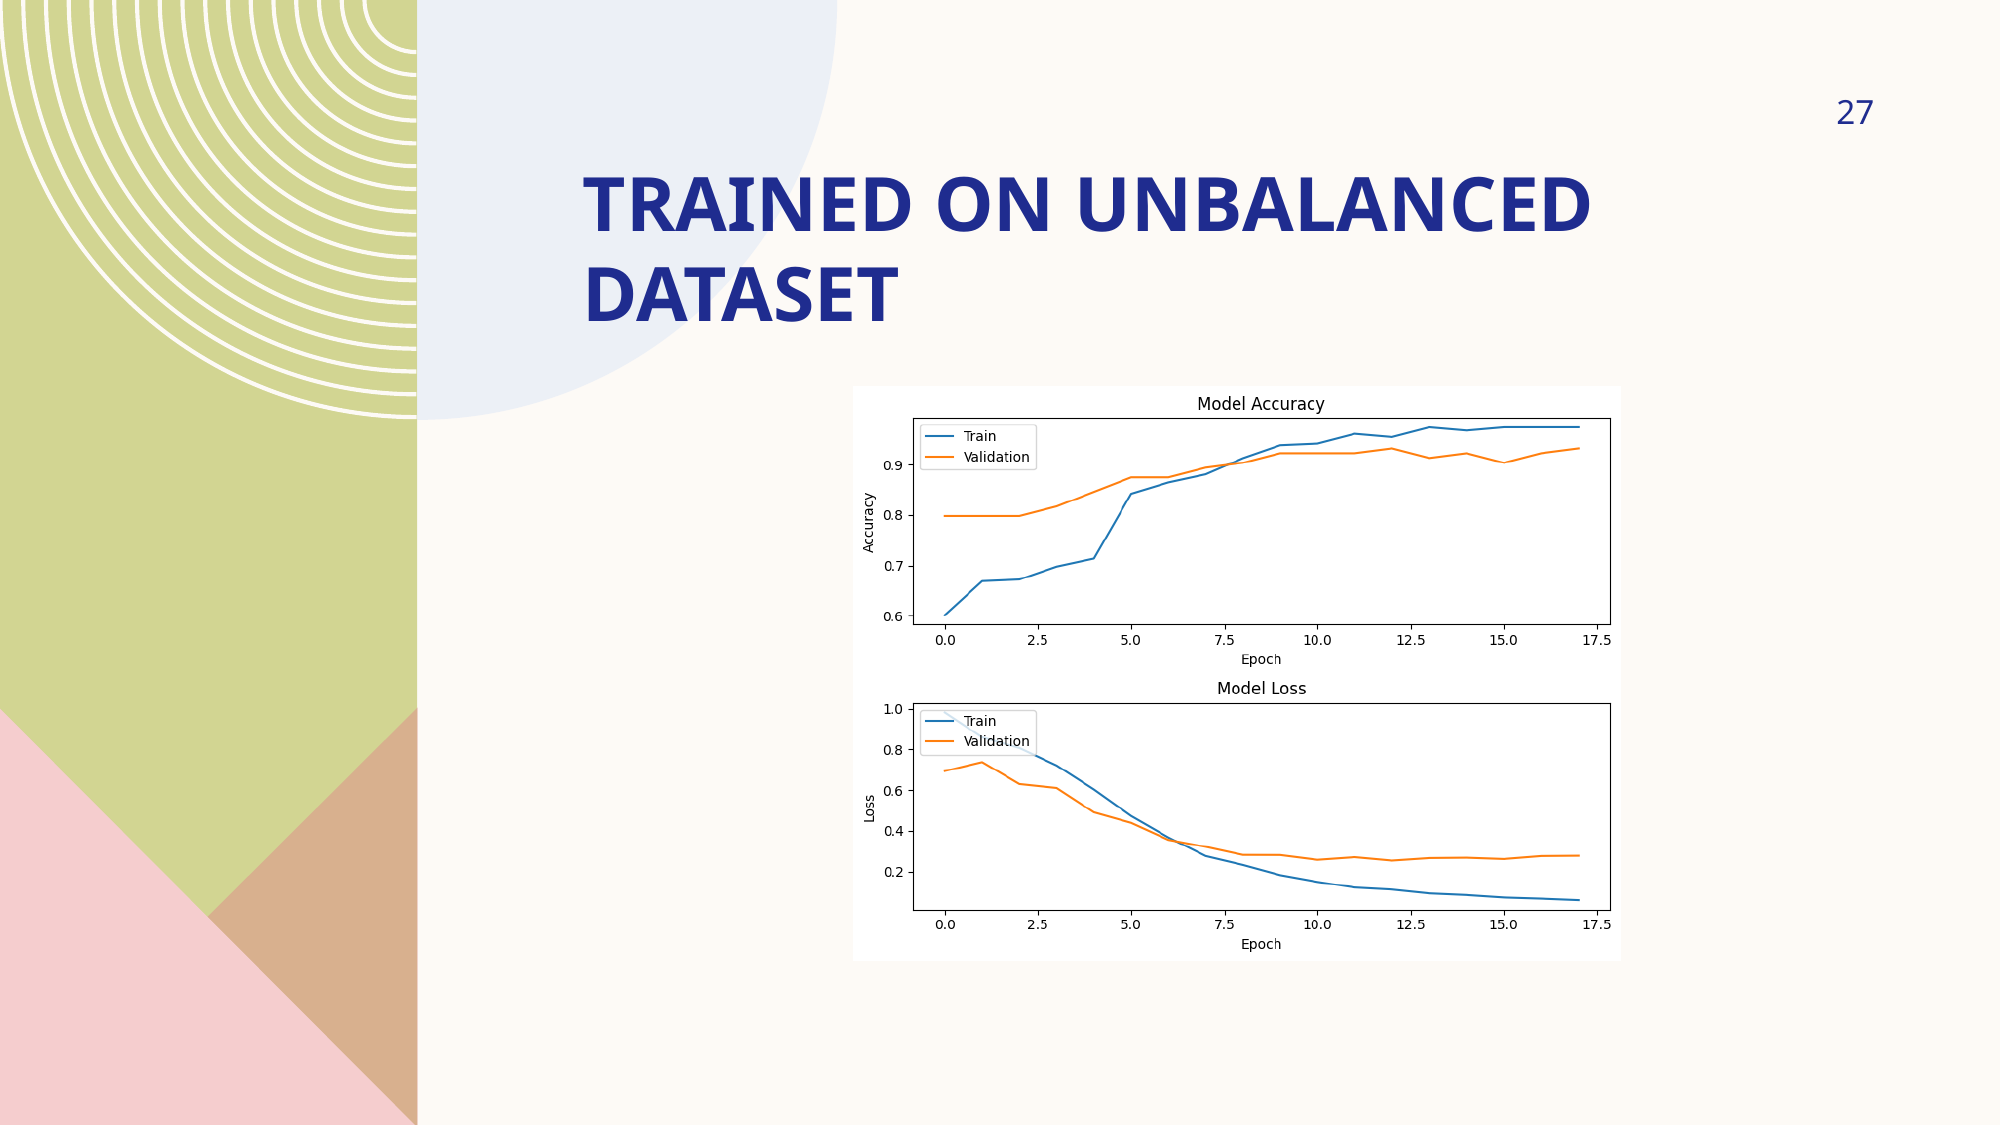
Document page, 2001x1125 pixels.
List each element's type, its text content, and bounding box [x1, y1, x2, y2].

title Trained on unbalanced dataset [567, 173, 1875, 337]
slide_number 27 [1699, 75, 1875, 153]
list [853, 386, 1621, 961]
